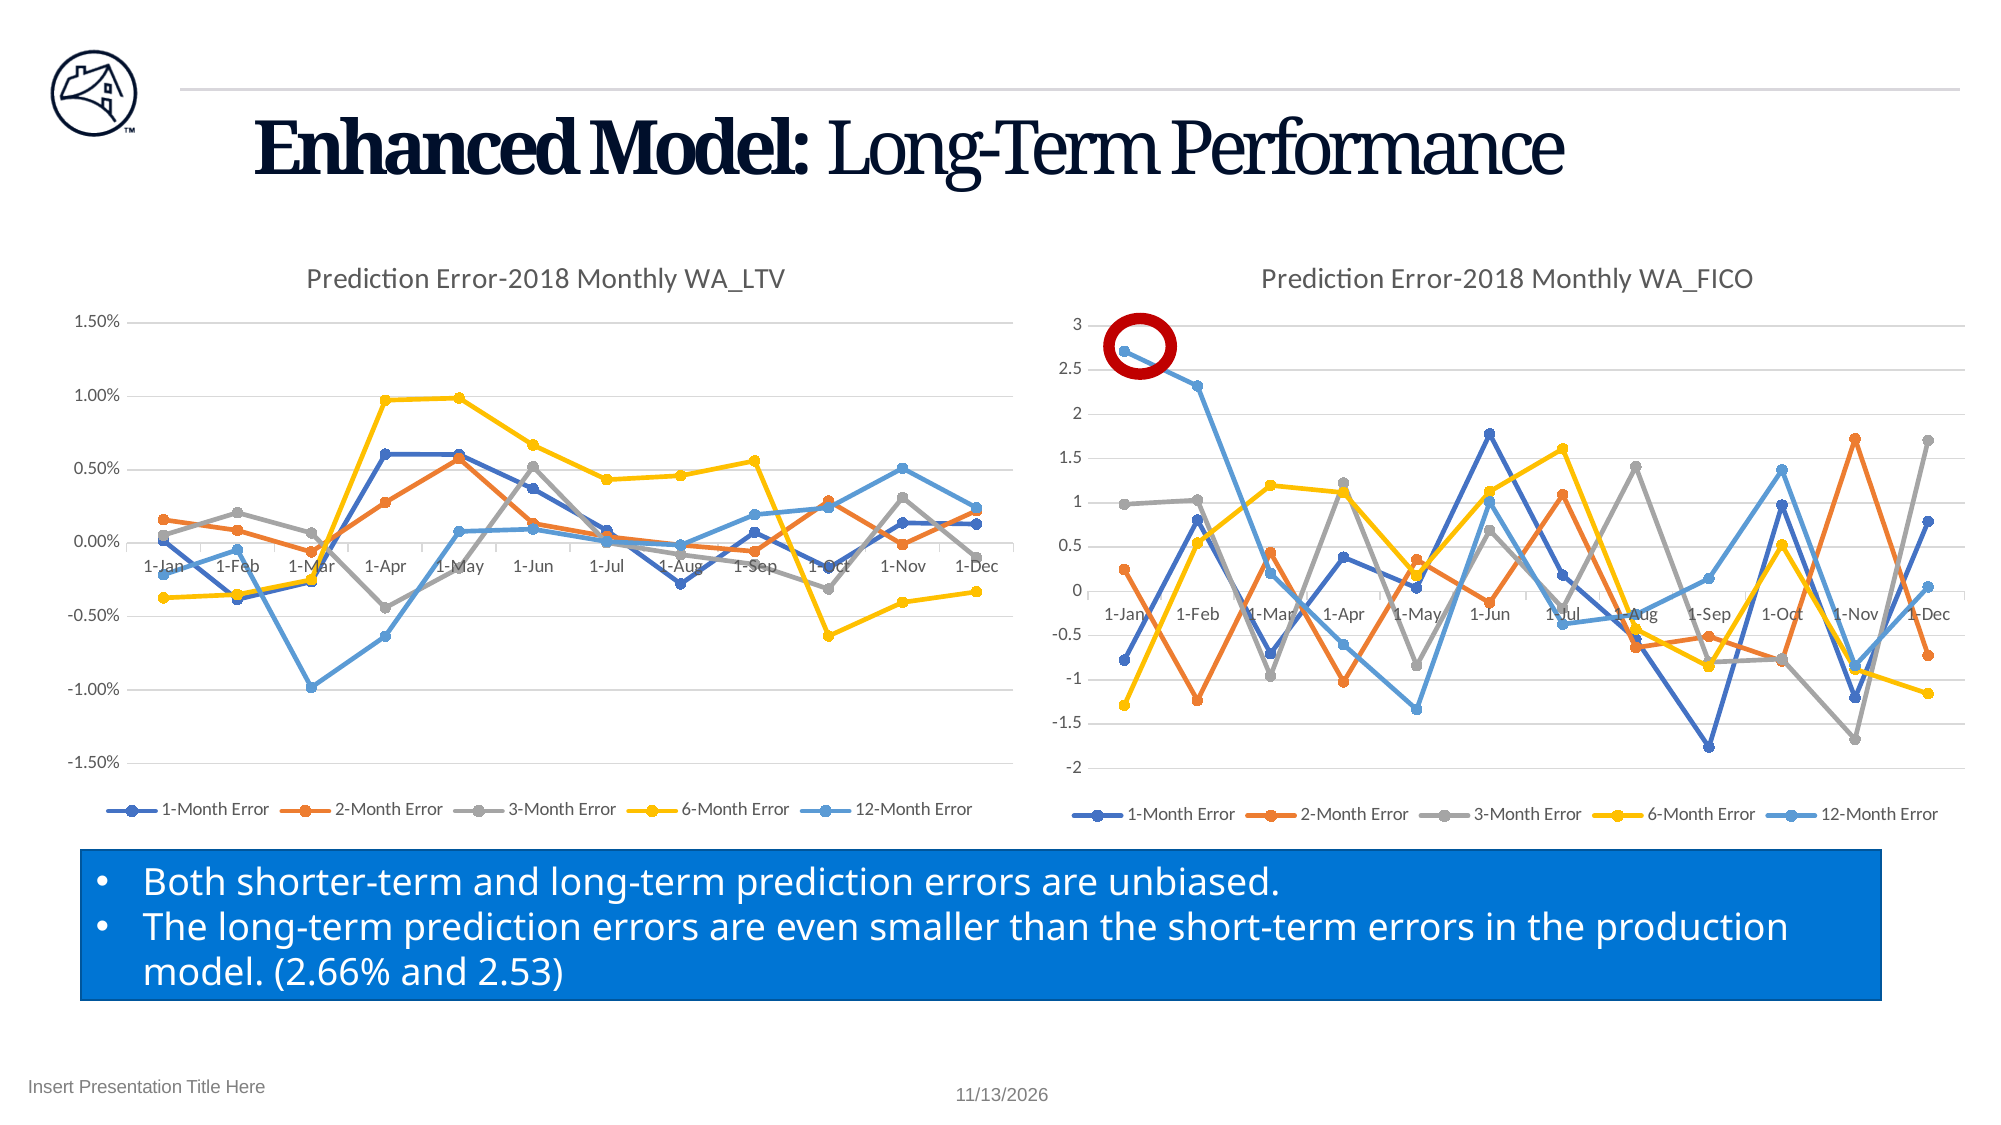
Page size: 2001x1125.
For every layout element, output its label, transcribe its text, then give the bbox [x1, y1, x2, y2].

picture [13, 12, 163, 117]
footer Insert Presentation Title Here [24, 1074, 700, 1098]
text_box Both shorter-term and long-term prediction errors are unbiased. The long-term prediction errors are even smaller than the short-term errors in the production model. (2.66% and 2.53) [80, 849, 1882, 1001]
text_box Enhanced Model: Long-Term Performance [0, 117, 1850, 280]
chart [47, 234, 1984, 832]
